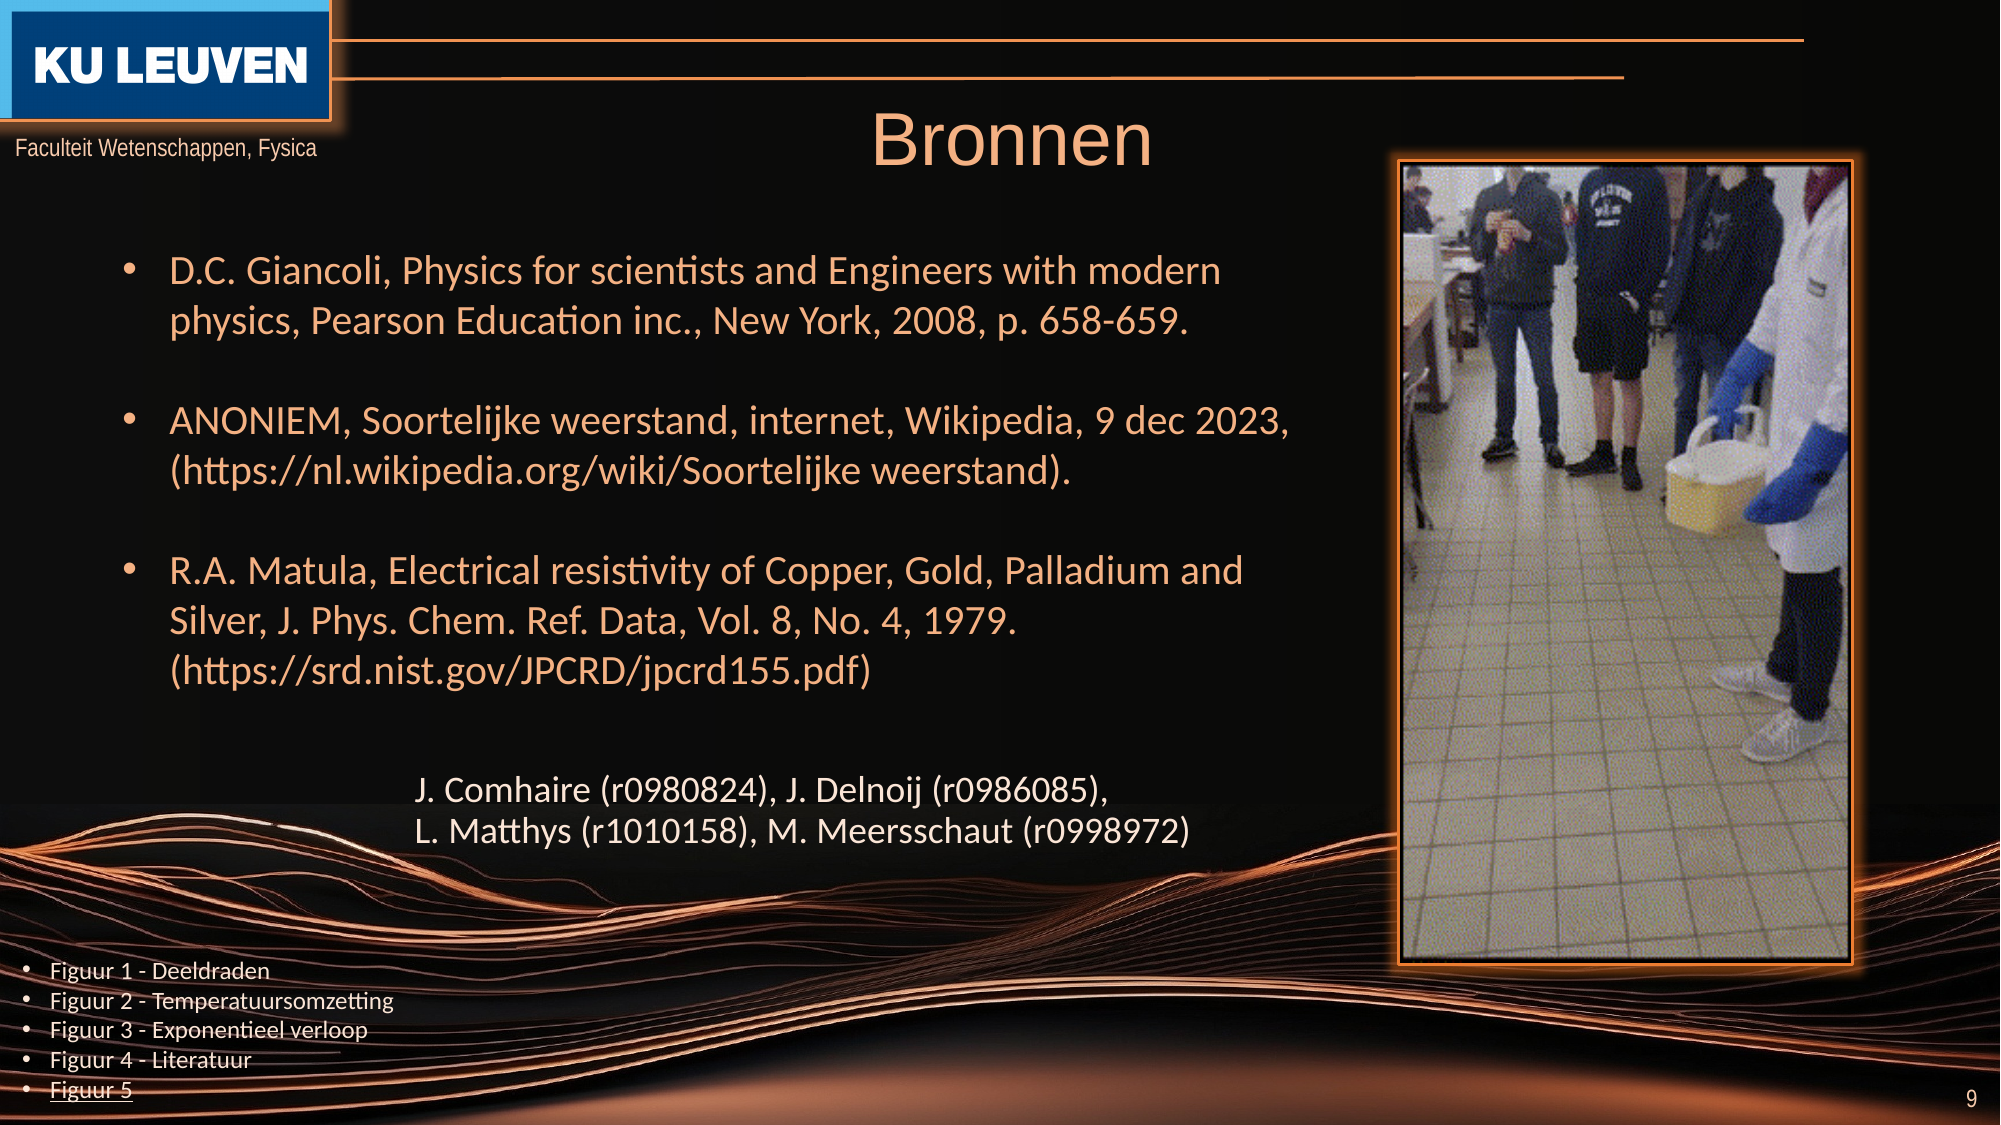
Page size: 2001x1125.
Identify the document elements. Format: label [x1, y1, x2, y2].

text_box [0, 0, 1805, 119]
text_box [0, 0, 2000, 1125]
picture [1399, 162, 1852, 963]
